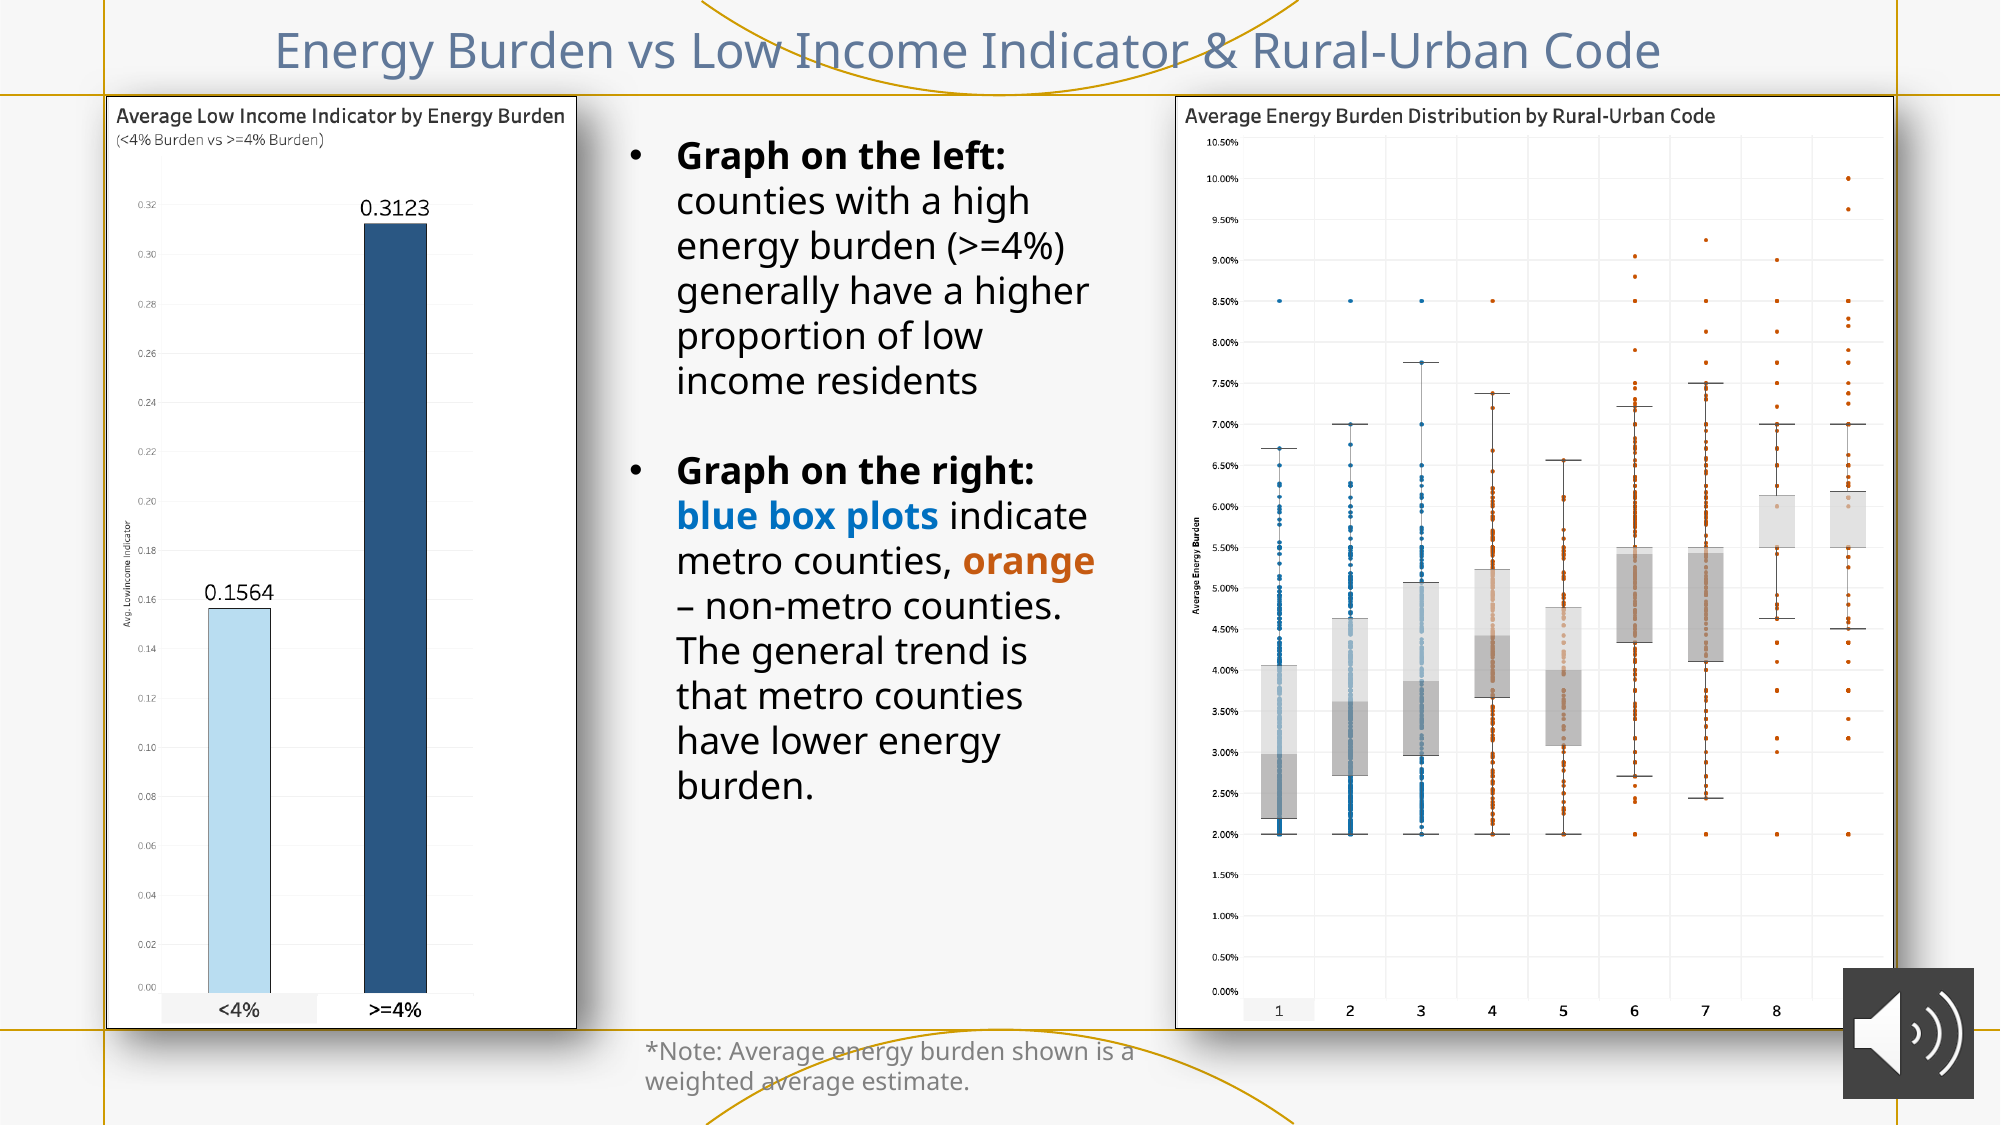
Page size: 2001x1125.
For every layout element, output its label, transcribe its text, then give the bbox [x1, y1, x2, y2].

text_box Graph on the left: counties with a high energy burden (>=4%) generally have a higher proportion of low income residents Graph on the right: blue box plots indicate metro counties, orange – non-metro counties. The general trend is that metro counties have lower energy burden. [614, 124, 1122, 815]
picture [106, 96, 578, 1029]
text_box *Note: Average energy burden shown is a weighted average estimate. [630, 1028, 1224, 1104]
picture [1175, 96, 1975, 1100]
title Energy Burden vs Low Income Indicator & Rural-Urban Code [106, 12, 1832, 87]
